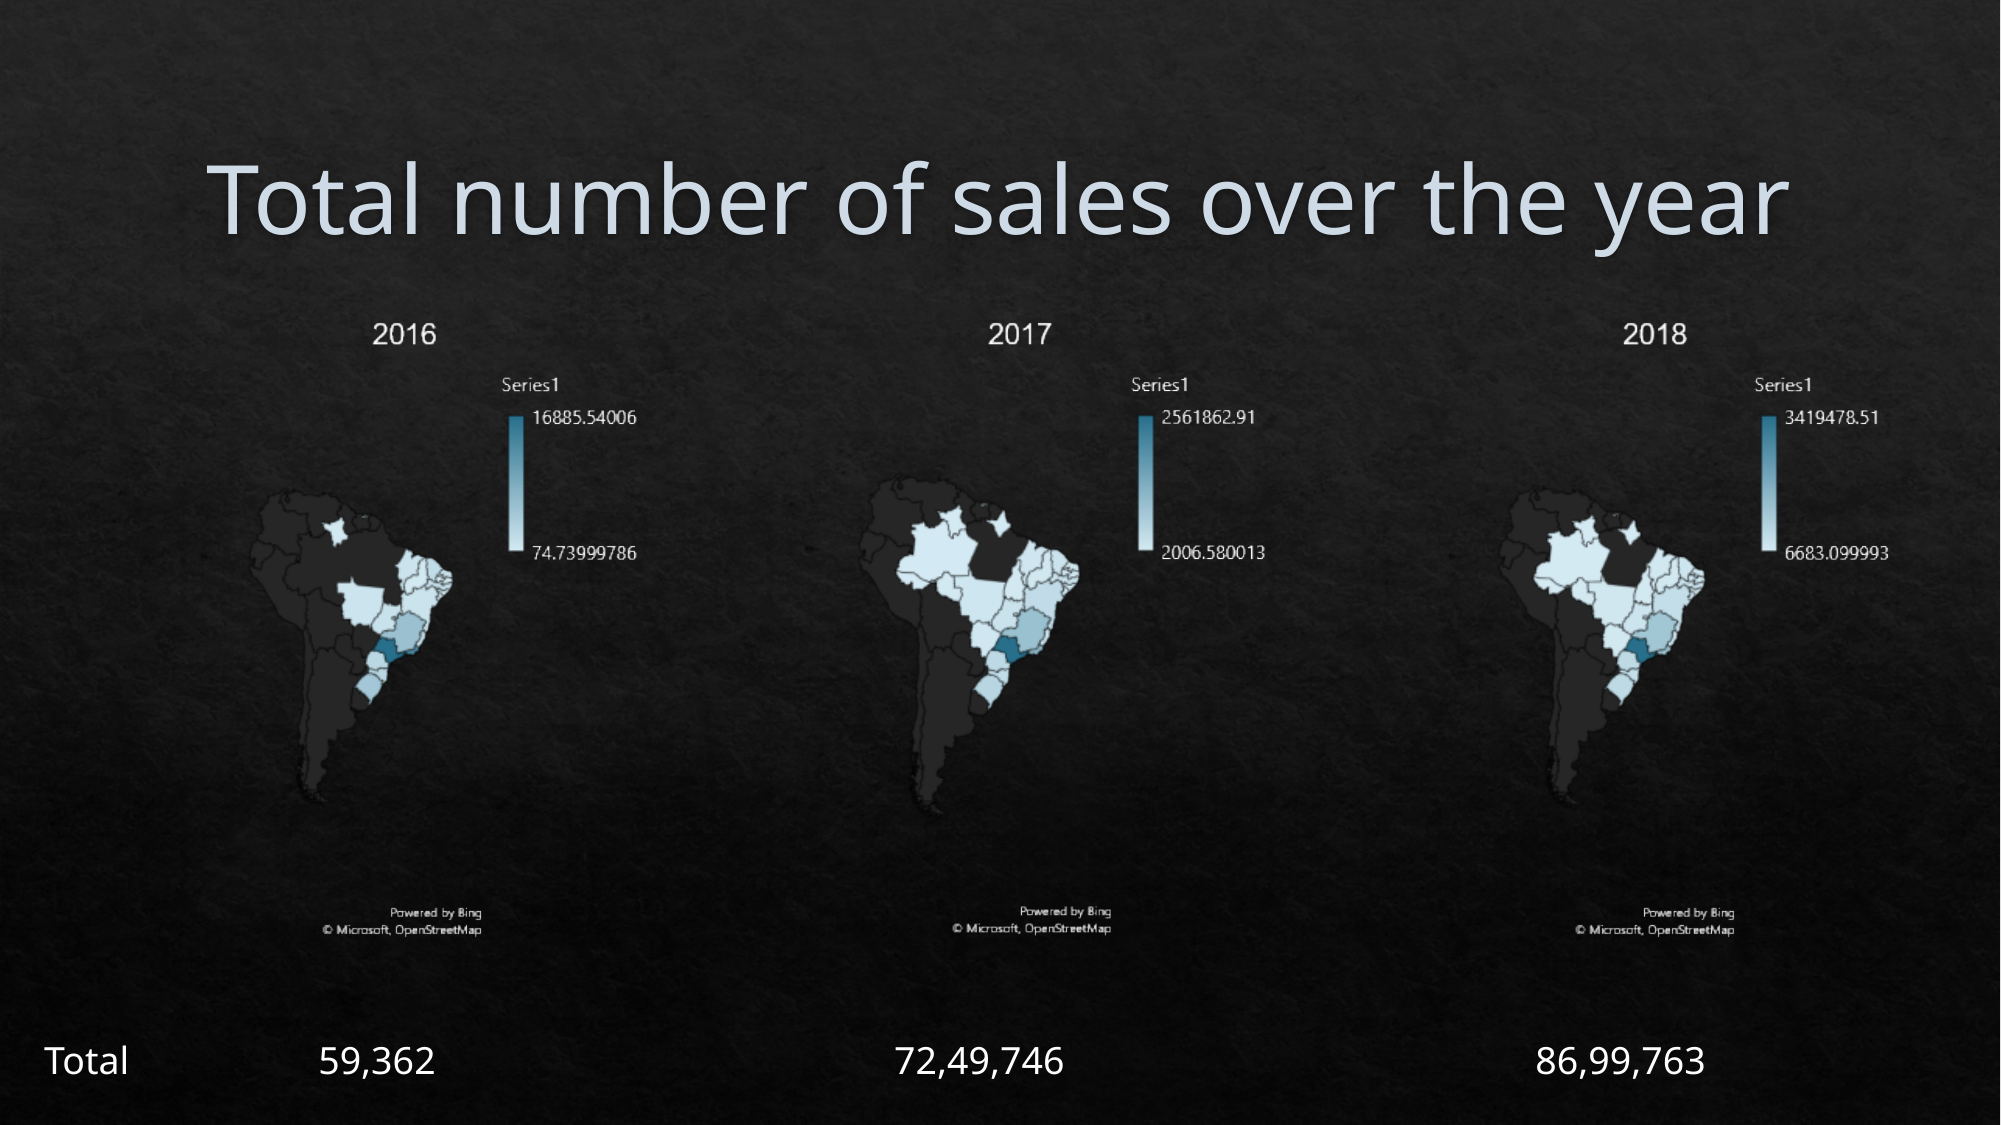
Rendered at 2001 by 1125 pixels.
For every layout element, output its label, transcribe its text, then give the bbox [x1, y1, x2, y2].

title Total number of sales over the year [150, 99, 1849, 307]
text_box 86,99,763 [1520, 1029, 1793, 1090]
picture [150, 306, 662, 950]
text_box 59,362 [303, 1029, 508, 1090]
text_box Total [29, 1029, 214, 1090]
picture [752, 306, 1293, 950]
text_box 72,49,746 [879, 1029, 1100, 1090]
picture [1398, 306, 1915, 950]
